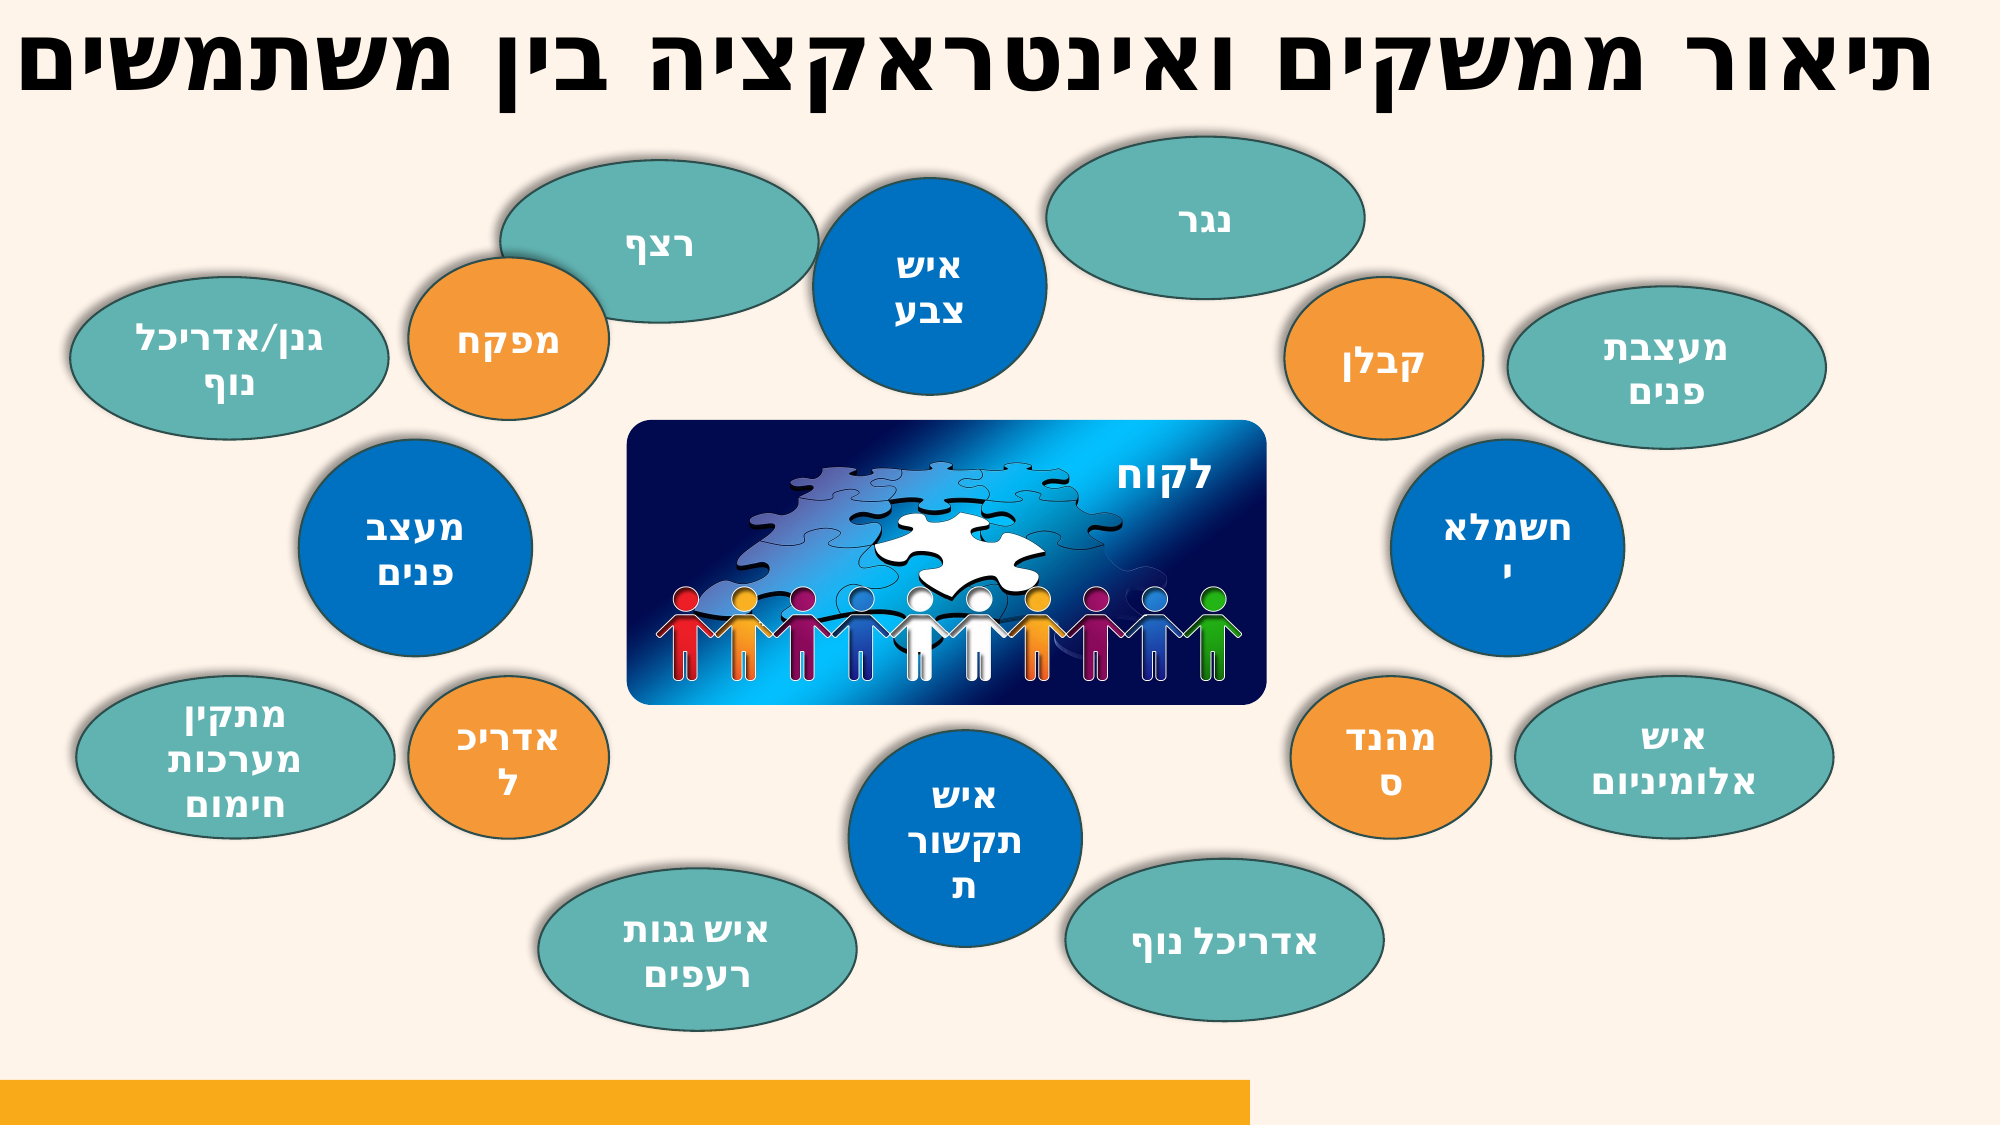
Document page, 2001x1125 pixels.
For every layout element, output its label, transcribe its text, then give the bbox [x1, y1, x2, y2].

text_box נגר [1045, 135, 1366, 301]
text_box אדריכל [407, 675, 611, 840]
text_box מתקין מערכות חימום [75, 674, 396, 840]
title תיאור ממשקים ואינטראקציה בין משתמשים [0, 0, 1955, 120]
text_box איש גגות רעפים [537, 867, 858, 1032]
text_box מעצב פנים [297, 438, 534, 658]
text_box אדריכל נוף [1064, 857, 1385, 1023]
text_box מהנדס [1289, 675, 1493, 840]
text_box איש תקשורת [847, 729, 1083, 948]
text_box איש צבע [812, 177, 1048, 396]
text_box מפקח [407, 256, 611, 421]
text_box קבלן [1283, 275, 1485, 441]
text_box איש אלומיניום [1514, 674, 1835, 840]
text_box מעצבת פנים [1506, 285, 1828, 450]
text_box גנן/אדריכל נוף [69, 275, 390, 441]
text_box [626, 419, 1267, 705]
text_box חשמלאי [1389, 438, 1626, 658]
text_box רצף [499, 159, 820, 324]
